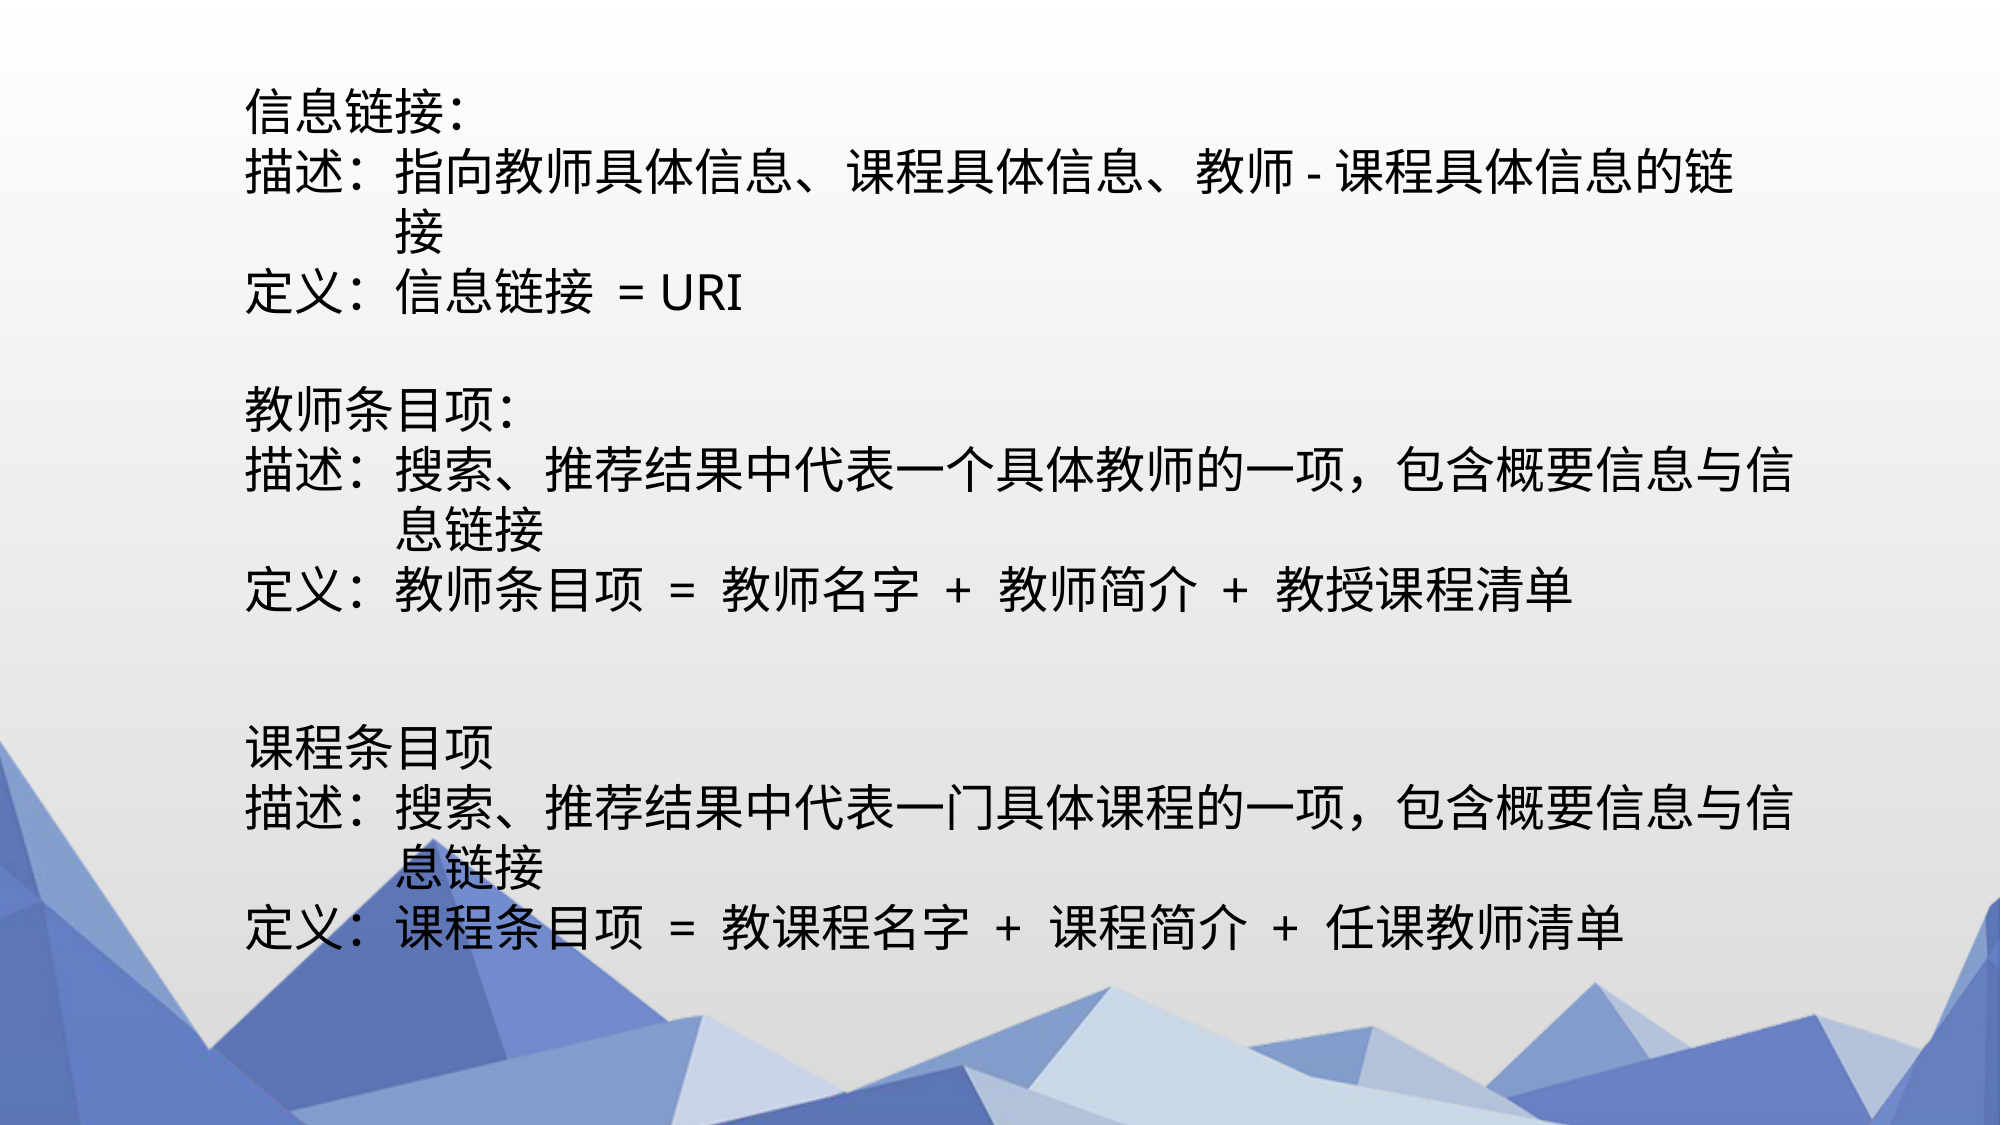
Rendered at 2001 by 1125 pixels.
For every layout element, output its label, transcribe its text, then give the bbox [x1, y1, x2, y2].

picture [0, 708, 2000, 1125]
text_box 信息链接： 描述：指向教师具体信息、课程具体信息、教师-课程具体信息的链 接 定义：信息链接 = URI [230, 72, 1777, 328]
text_box 教师条目项： 描述：搜索、推荐结果中代表一个具体教师的一项，包含概要信息与信 息链接 定义：教师条目项 = 教师名字 + 教师简介 + 教授课程清单 [230, 370, 1814, 626]
